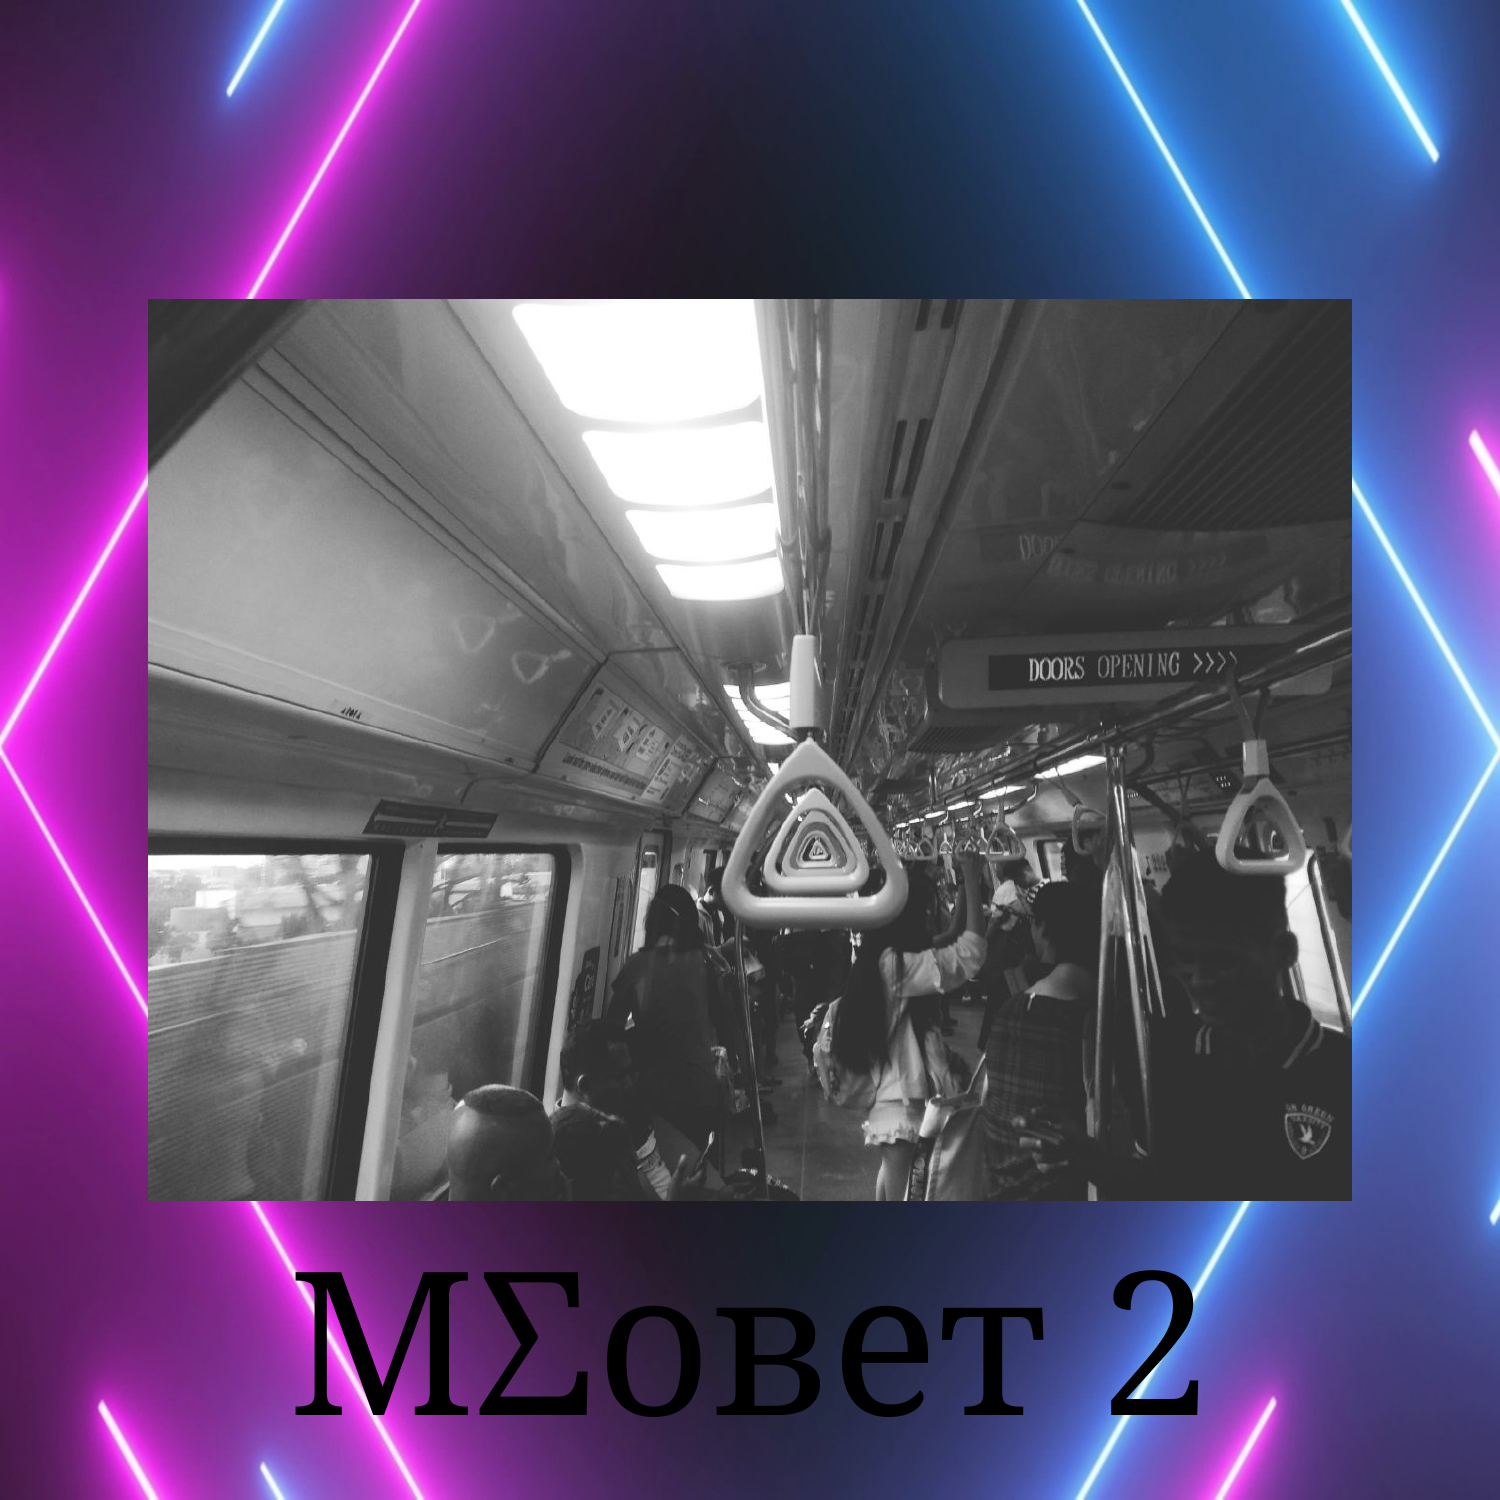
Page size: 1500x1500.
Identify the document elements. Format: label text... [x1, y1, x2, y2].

title МΣовет 2 [103, 1206, 1397, 1496]
picture [148, 299, 1352, 1201]
